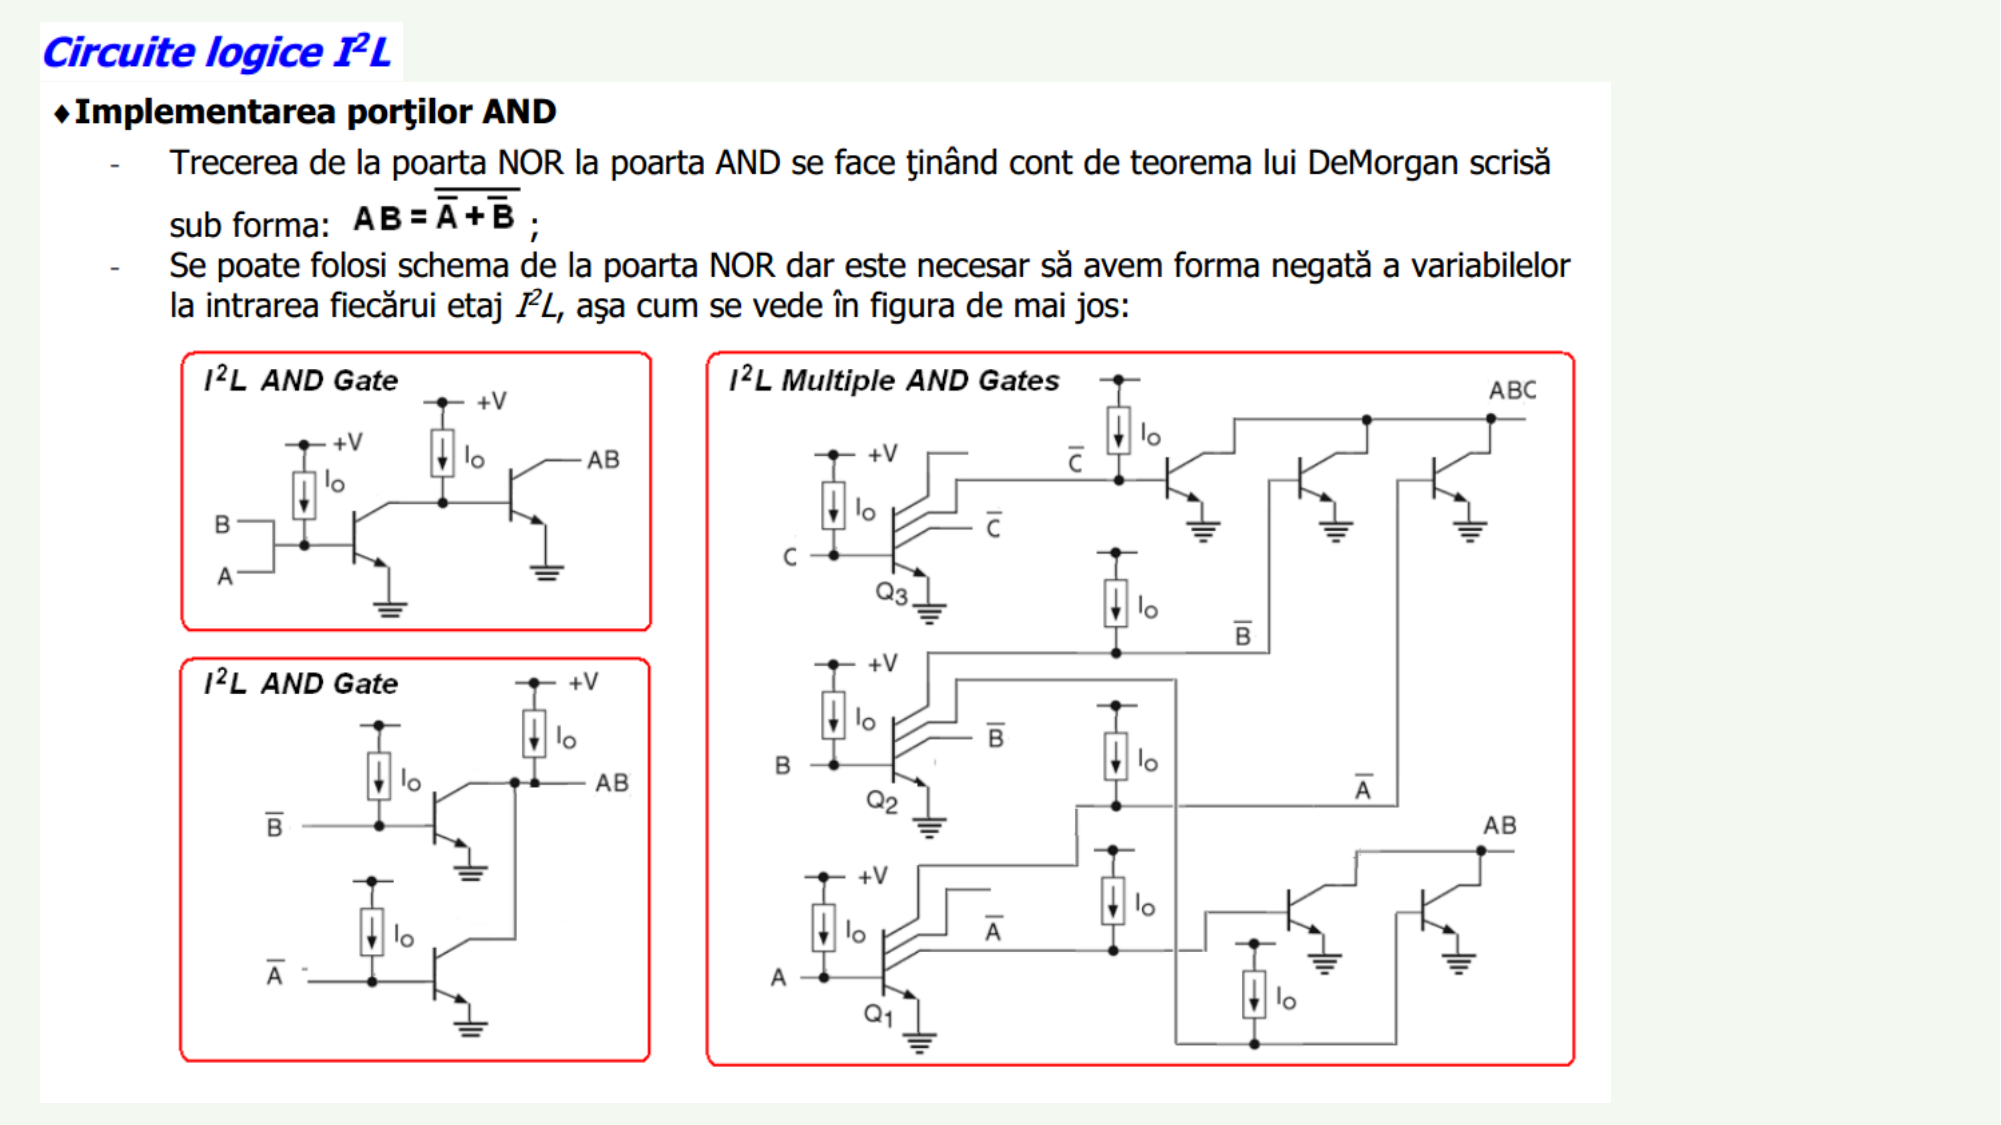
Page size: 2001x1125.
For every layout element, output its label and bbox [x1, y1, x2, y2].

picture [39, 22, 403, 81]
picture [40, 82, 1611, 1104]
